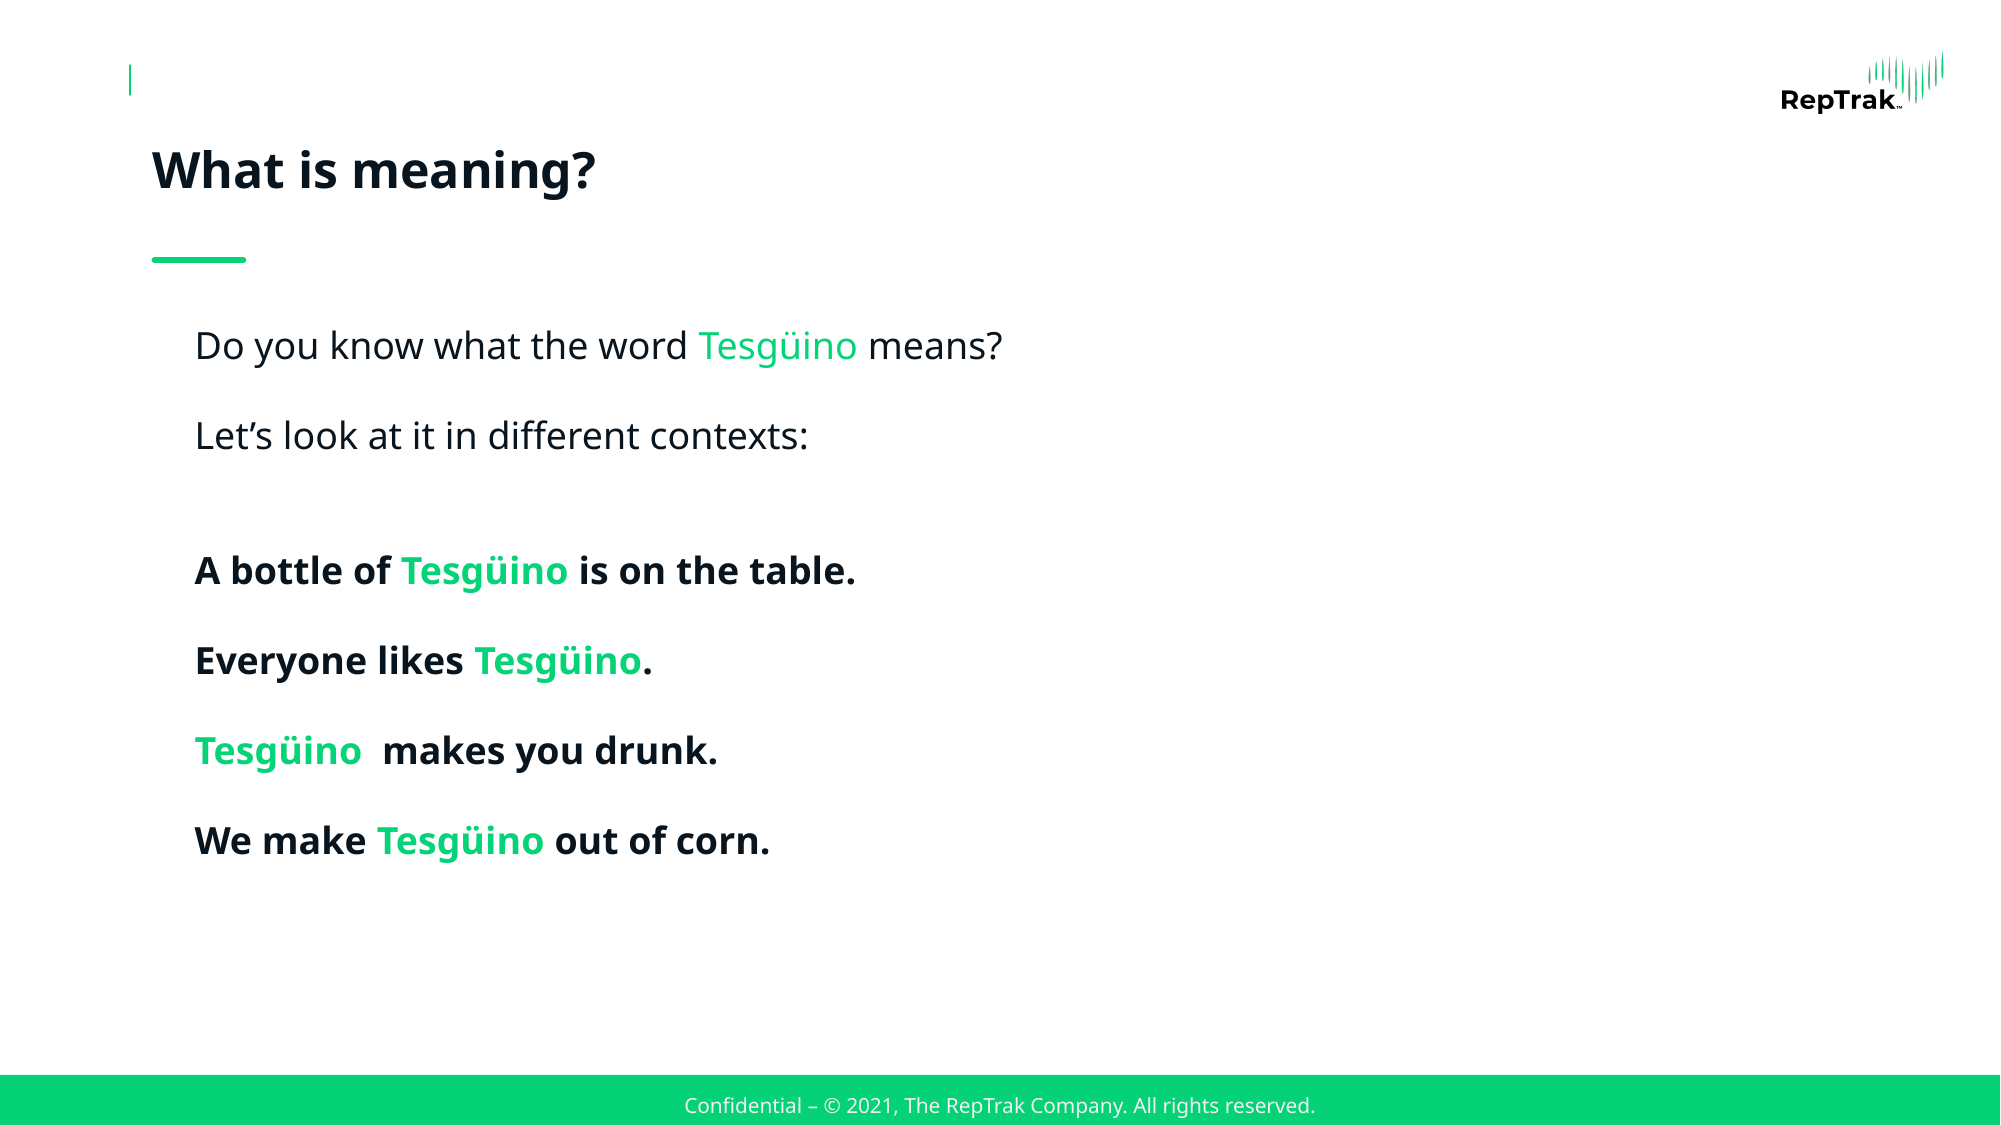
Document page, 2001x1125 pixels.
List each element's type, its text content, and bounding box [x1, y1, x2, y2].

footer Confidential – © 2021, The RepTrak Company. All rights reserved. [0, 1074, 2000, 1125]
title What is meaning? [137, 111, 1863, 234]
picture [1772, 41, 1953, 123]
text_box Do you know what the word Tesgüino means? Let’s look at it in different contexts: A bottle of Tesgüino is on the table. Everyone likes Tesgüino. Tesgüino makes you drunk. We make Tesgüino out of corn. [179, 314, 1018, 1050]
